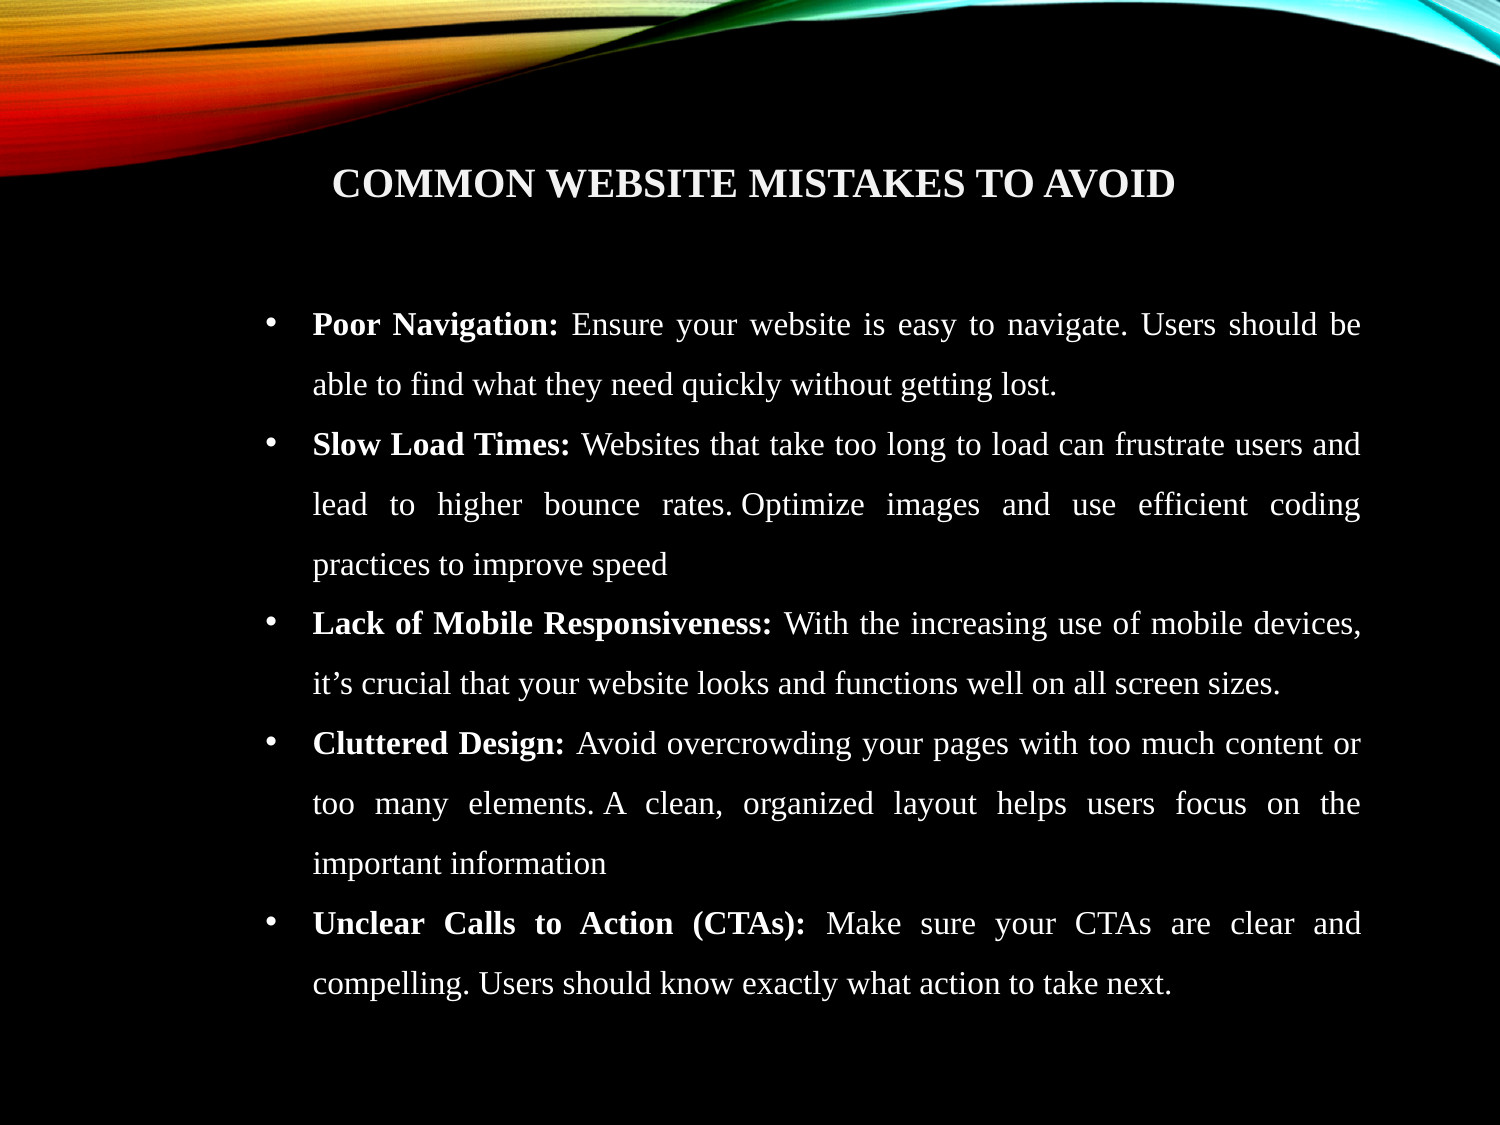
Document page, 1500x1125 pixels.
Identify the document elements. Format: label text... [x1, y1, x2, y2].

text_box Poor Navigation: Ensure your website is easy to navigate. Users should be able to find what they need quickly without getting lost. Slow Load Times: Websites that take too long to load can frustrate users and lead to higher bounce rates. Optimize images and use efficient coding practices to improve speed Lack of Mobile Responsiveness: With the increasing use of mobile devices, it’s crucial that your website looks and functions well on all screen sizes. Cluttered Design: Avoid overcrowding your pages with too much content or too many elements. A clean, organized layout helps users focus on the important information Unclear Calls to Action (CTAs): Make sure your CTAs are clear and compelling. Users should know exactly what action to take next. [250, 274, 1378, 1125]
text_box Common Website mistakes to avoid [250, 154, 1202, 228]
picture [0, 0, 1500, 178]
